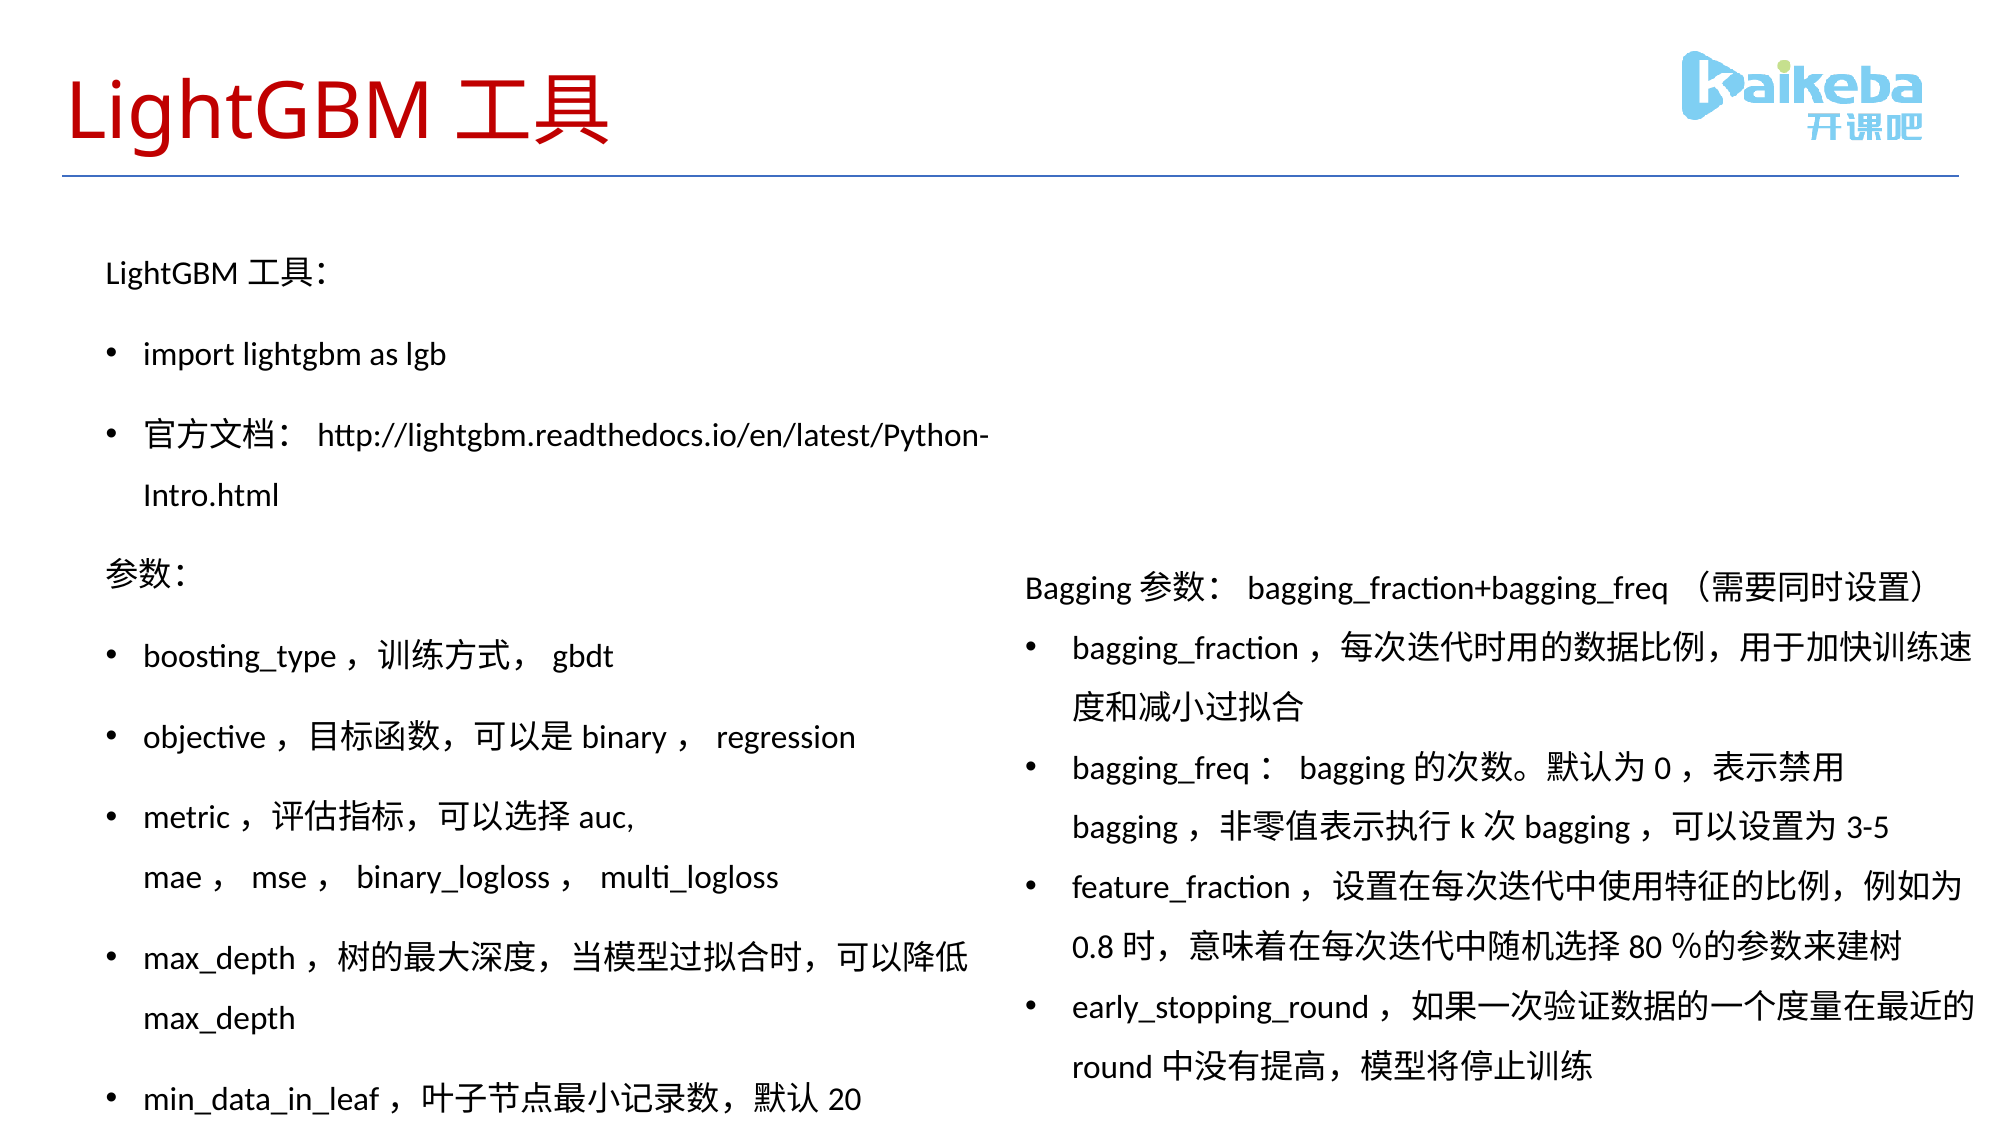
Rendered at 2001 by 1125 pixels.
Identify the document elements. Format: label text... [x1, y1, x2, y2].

text_box LightGBM工具： import lightgbm as lgb 官方文档：http://lightgbm.readthedocs.io/en/latest/Python-Intro.html 参数： boosting_type，训练方式，gbdt objective，目标函数，可以是binary，regression metric，评估指标，可以选择auc, mae，mse，binary_logloss，multi_logloss max_depth，树的最大深度，当模型过拟合时，可以降低 max_depth min_data_in_leaf，叶子节点最小记录数，默认20 [98, 224, 1018, 915]
table_cell Yahoo LTR [1653, 21, 1950, 167]
title LightGBM工具 [57, 59, 1728, 167]
text_box Bagging参数：bagging_fraction+bagging_freq（需要同时设置） bagging_fraction，每次迭代时用的数据比例，用于加快训练速度和减小过拟合 bagging_freq：bagging的次数。默认为0，表示禁用bagging，非零值表示执行k次bagging，可以设置为3-5 feature_fraction，设置在每次迭代中使用特征的比例，例如为0.8时，意味着在每次迭代中随机选择80％的参数来建树 early_stopping_round，如果一次验证数据的一个度量在最近的round中没有提高，模型将停止训练 [1017, 538, 1995, 1093]
